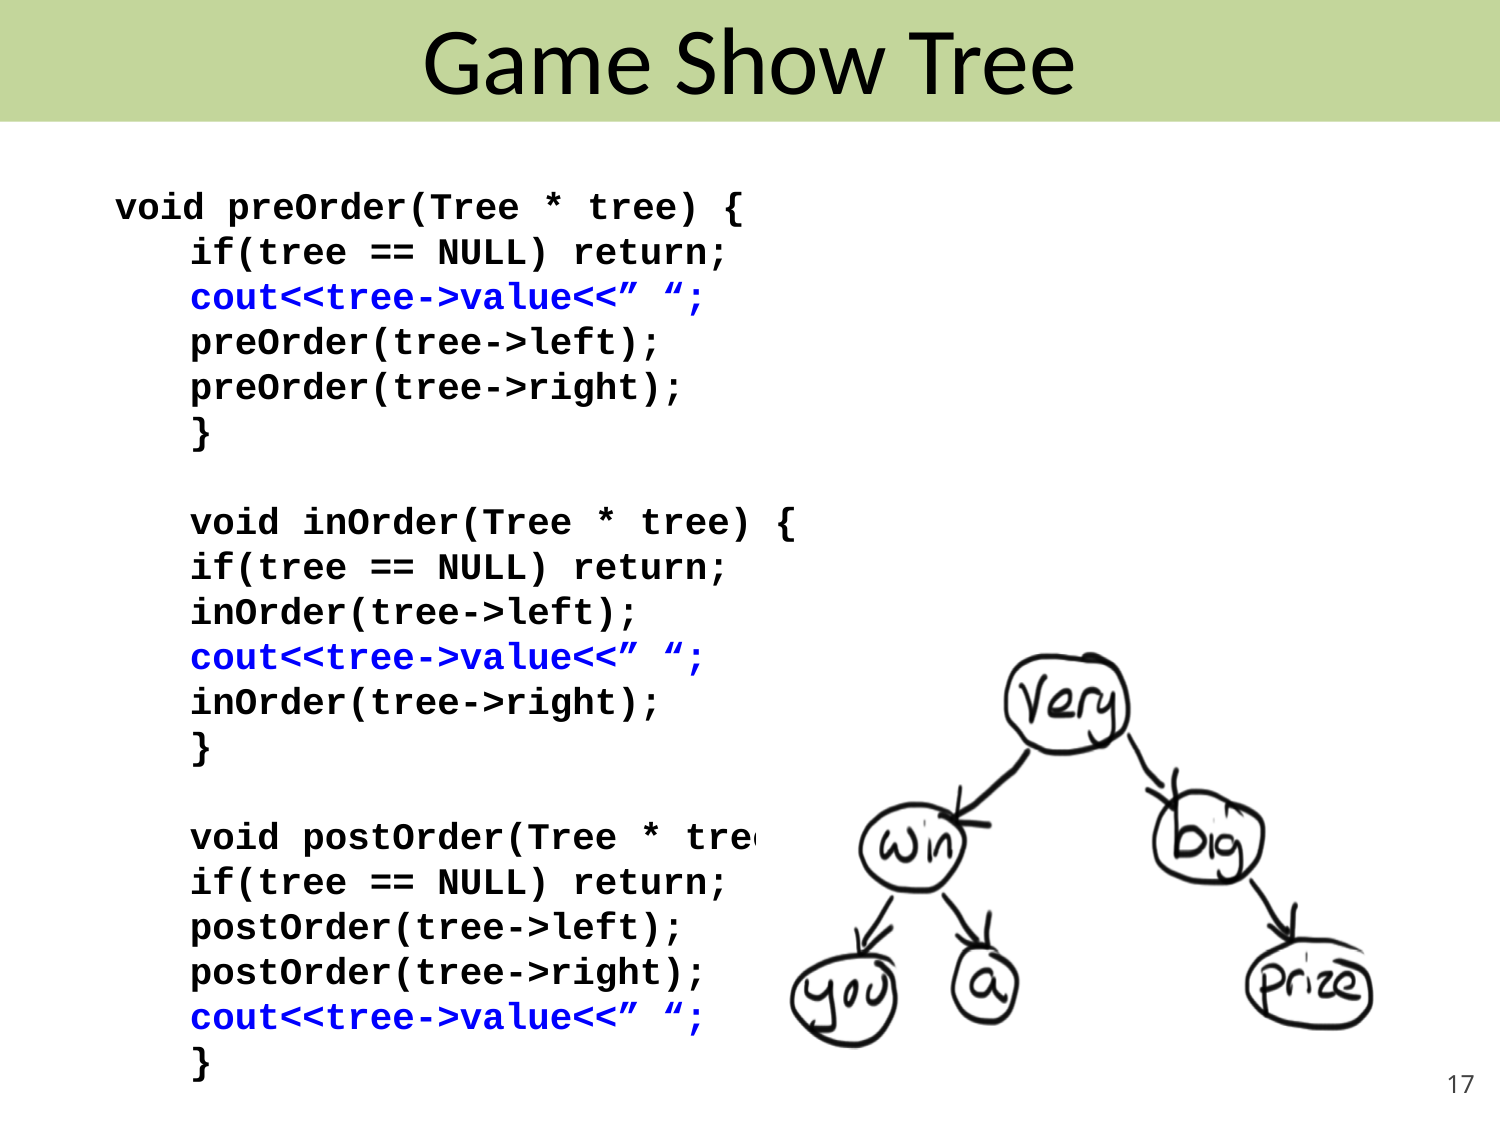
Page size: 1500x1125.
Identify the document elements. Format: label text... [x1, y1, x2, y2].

text_box void preOrder(Tree * tree) { if(tree == NULL) return; cout<<tree->value<<” “; preOrder(tree->left); preOrder(tree->right); } void inOrder(Tree * tree) { if(tree == NULL) return; inOrder(tree->left); cout<<tree->value<<” “; inOrder(tree->right); } void postOrder(Tree * tree) { if(tree == NULL) return; postOrder(tree->left); postOrder(tree->right); cout<<tree->value<<” “; } [99, 174, 1263, 1090]
title Game Show Tree [75, 0, 1425, 113]
picture [755, 649, 1401, 1063]
